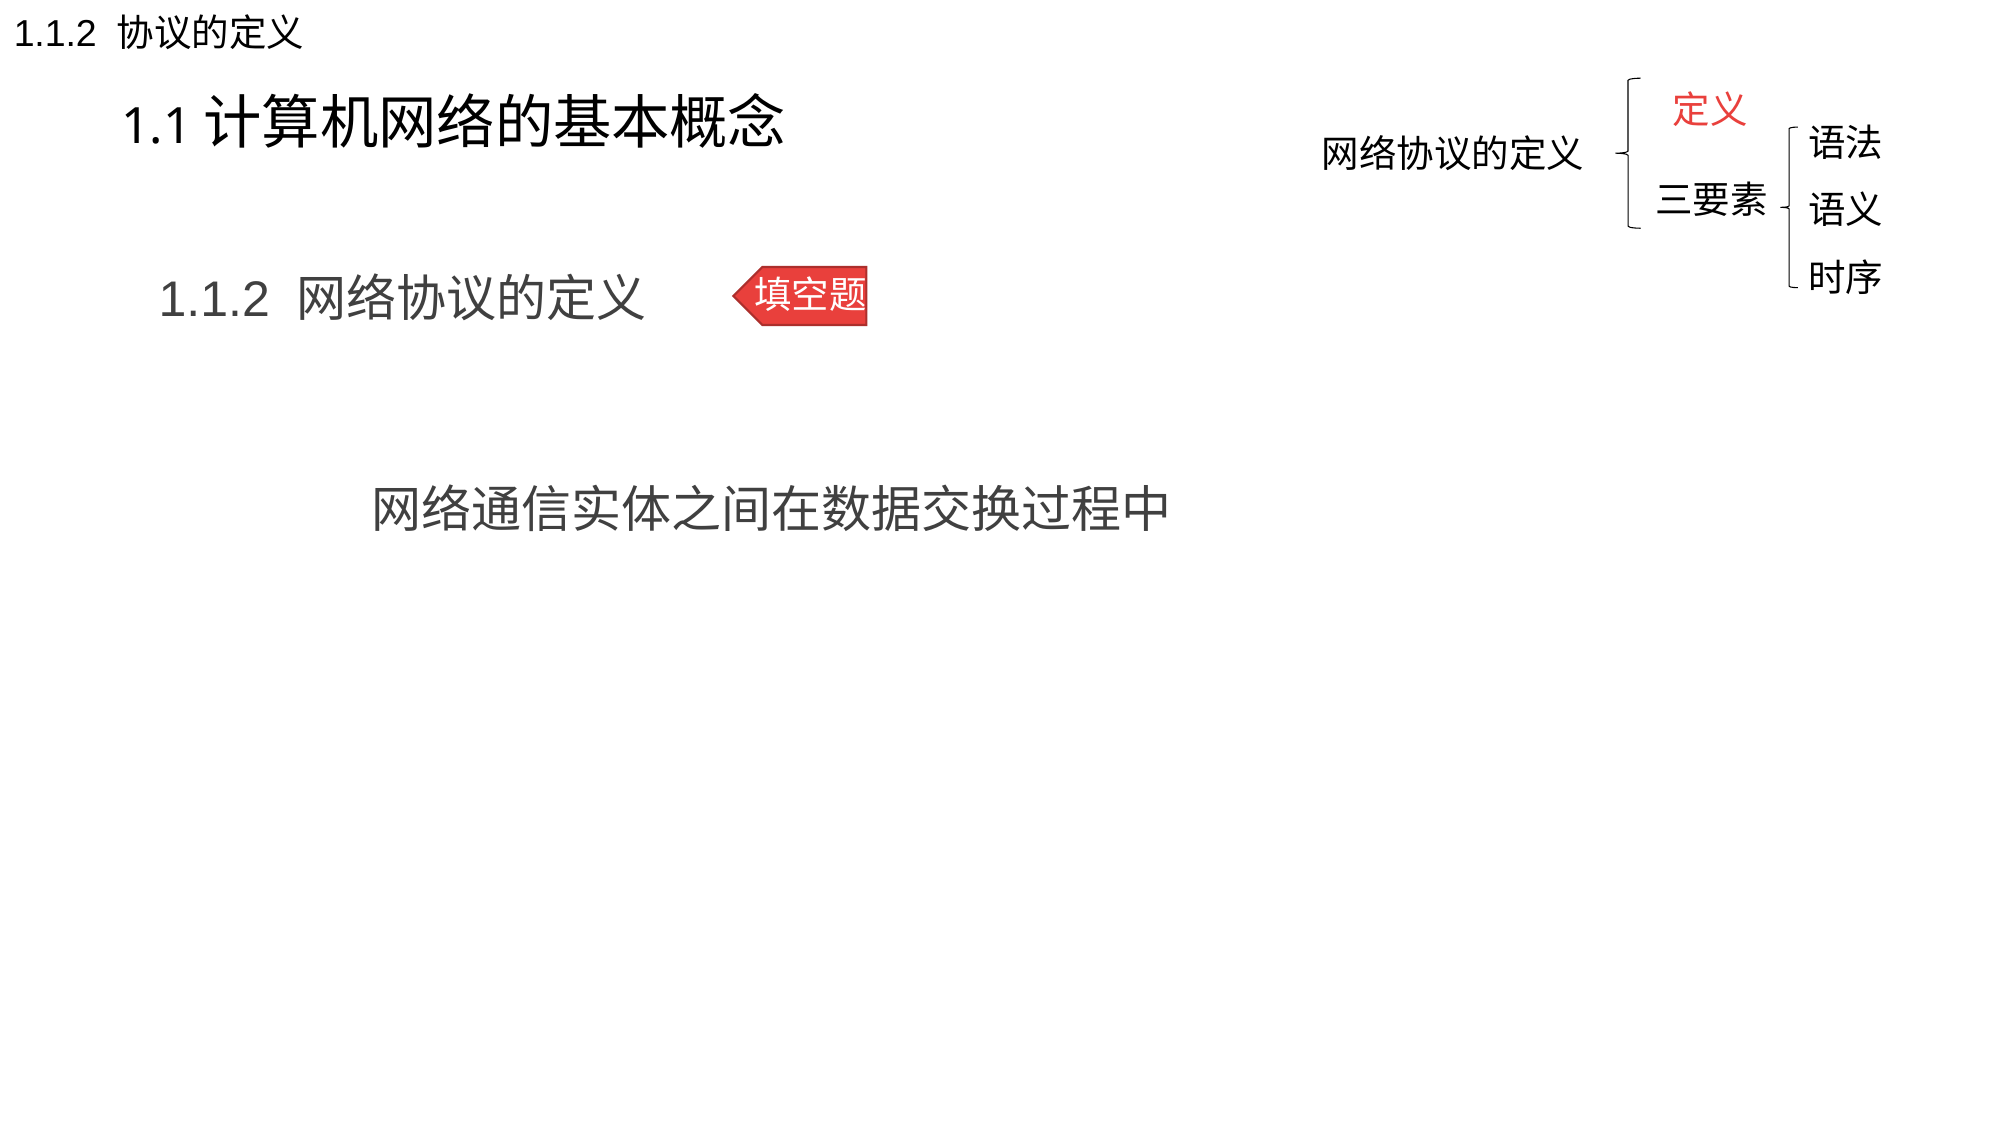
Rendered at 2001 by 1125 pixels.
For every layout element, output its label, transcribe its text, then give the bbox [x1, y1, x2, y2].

text_box [1780, 126, 1793, 288]
text_box [731, 288, 739, 304]
text_box [1627, 183, 1641, 229]
text_box 网络协议的定义 [1307, 123, 1641, 183]
title 1.1计算机网络的基本概念 [106, 42, 918, 228]
text_box 语法 语义 时序 [1793, 89, 2000, 307]
text_box 定义 三要素 [1640, 78, 1948, 228]
text_box [1627, 77, 1641, 123]
text_box 填空题 [739, 263, 902, 324]
text_box 1.1.2 协议的定义 [0, 1, 319, 62]
list 1.1.2 网络协议的定义 网络协议：网络通信实体之间在数据交换过程中需要遵循的规则或约定。 [106, 228, 1832, 943]
